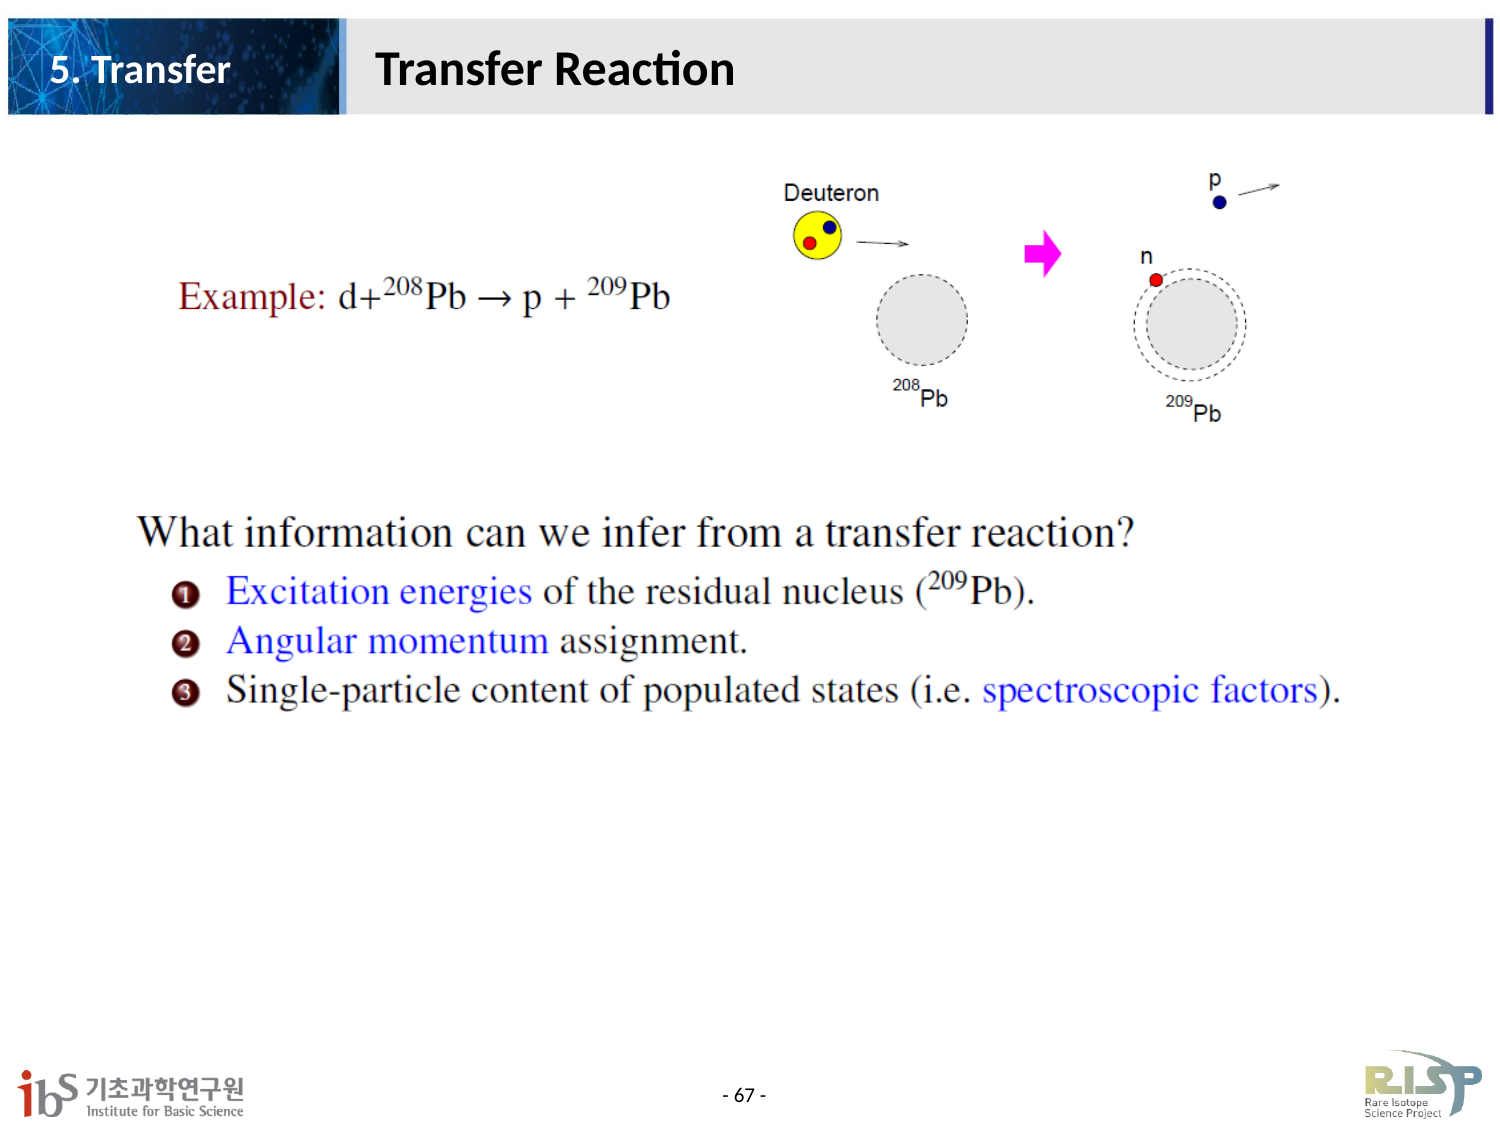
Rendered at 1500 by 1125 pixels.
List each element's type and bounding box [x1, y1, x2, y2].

picture [1364, 1049, 1482, 1119]
picture [2, 10, 1500, 444]
picture [17, 1070, 243, 1117]
picture [135, 491, 1341, 724]
